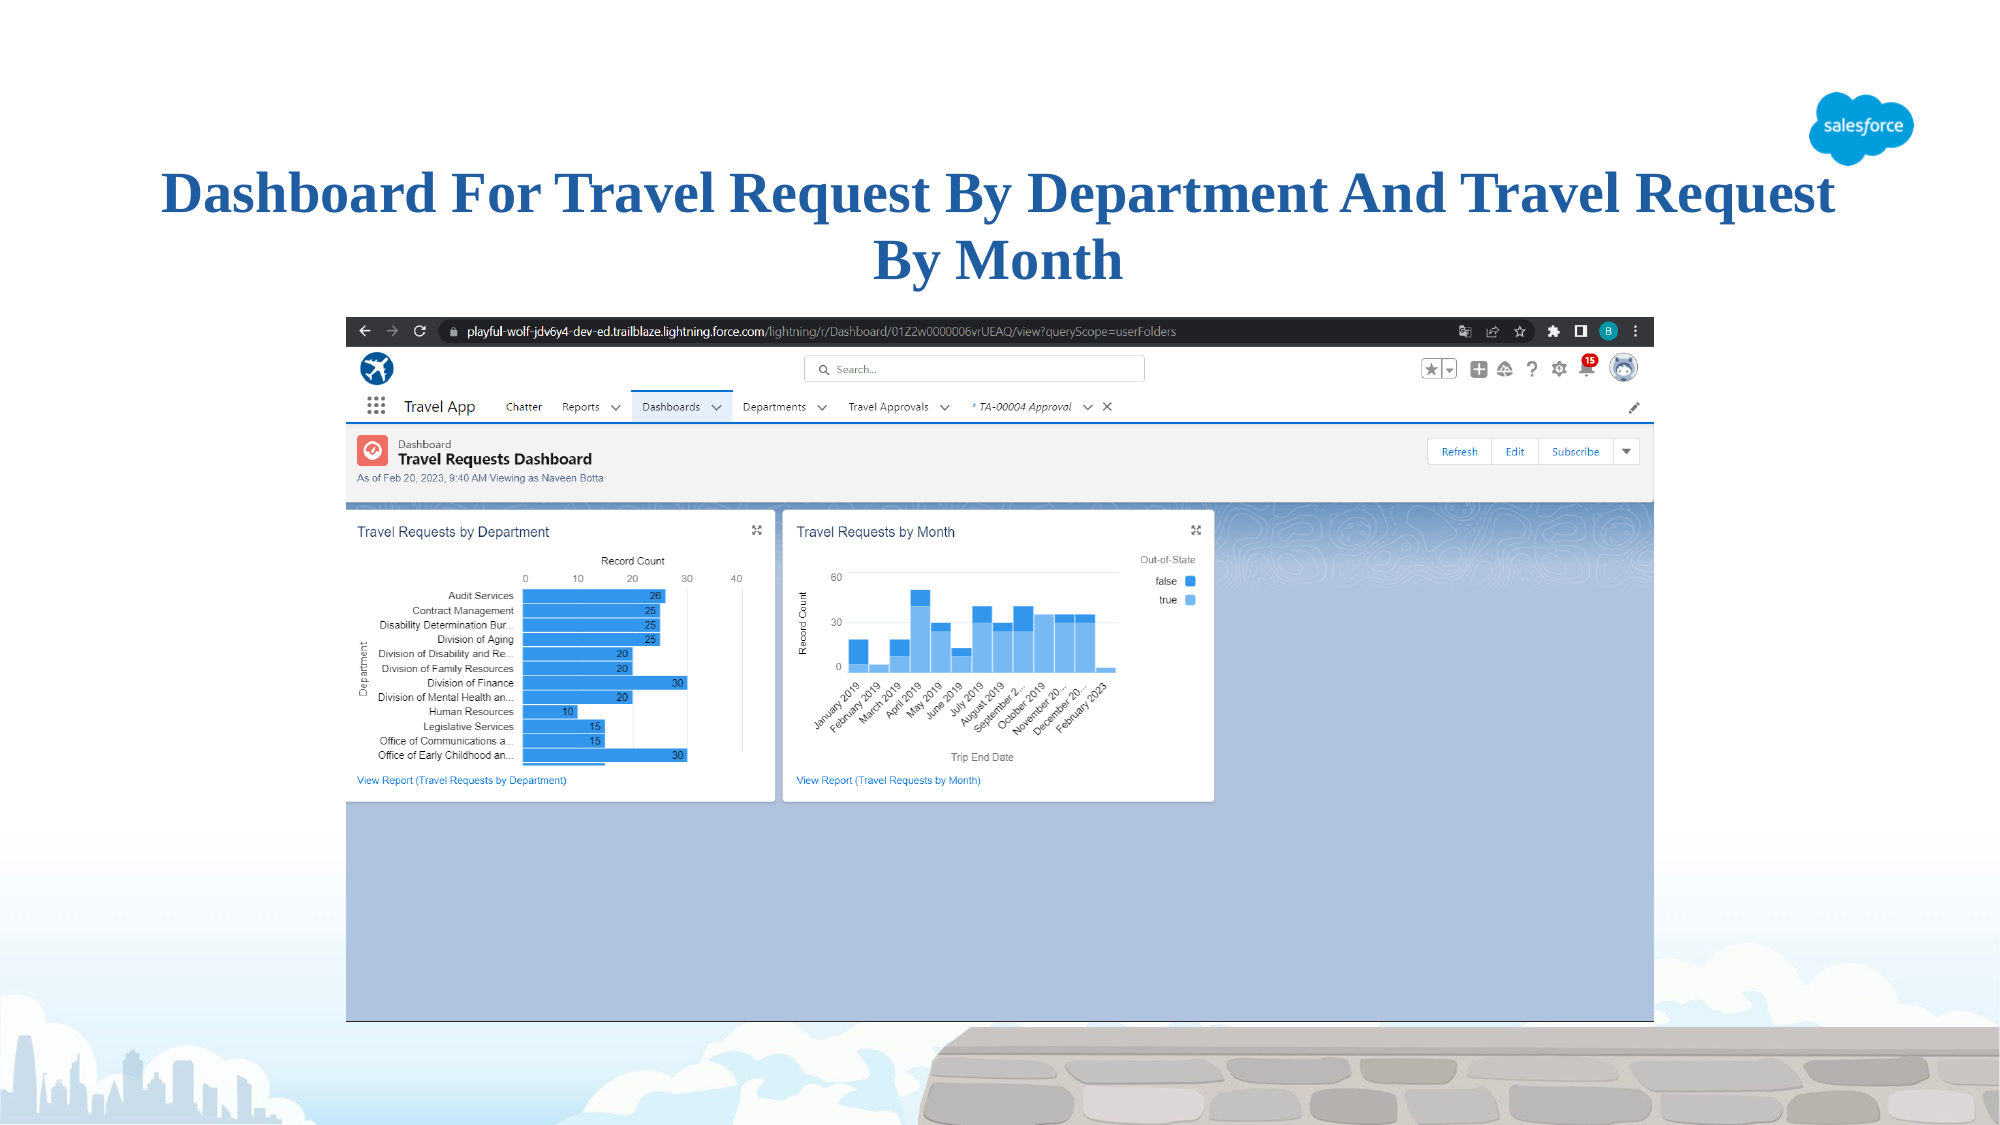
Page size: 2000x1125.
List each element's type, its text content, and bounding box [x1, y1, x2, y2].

title Dashboard For Travel Request By Department And Travel Request By Month [149, 99, 1849, 293]
picture [0, 0, 2000, 1125]
